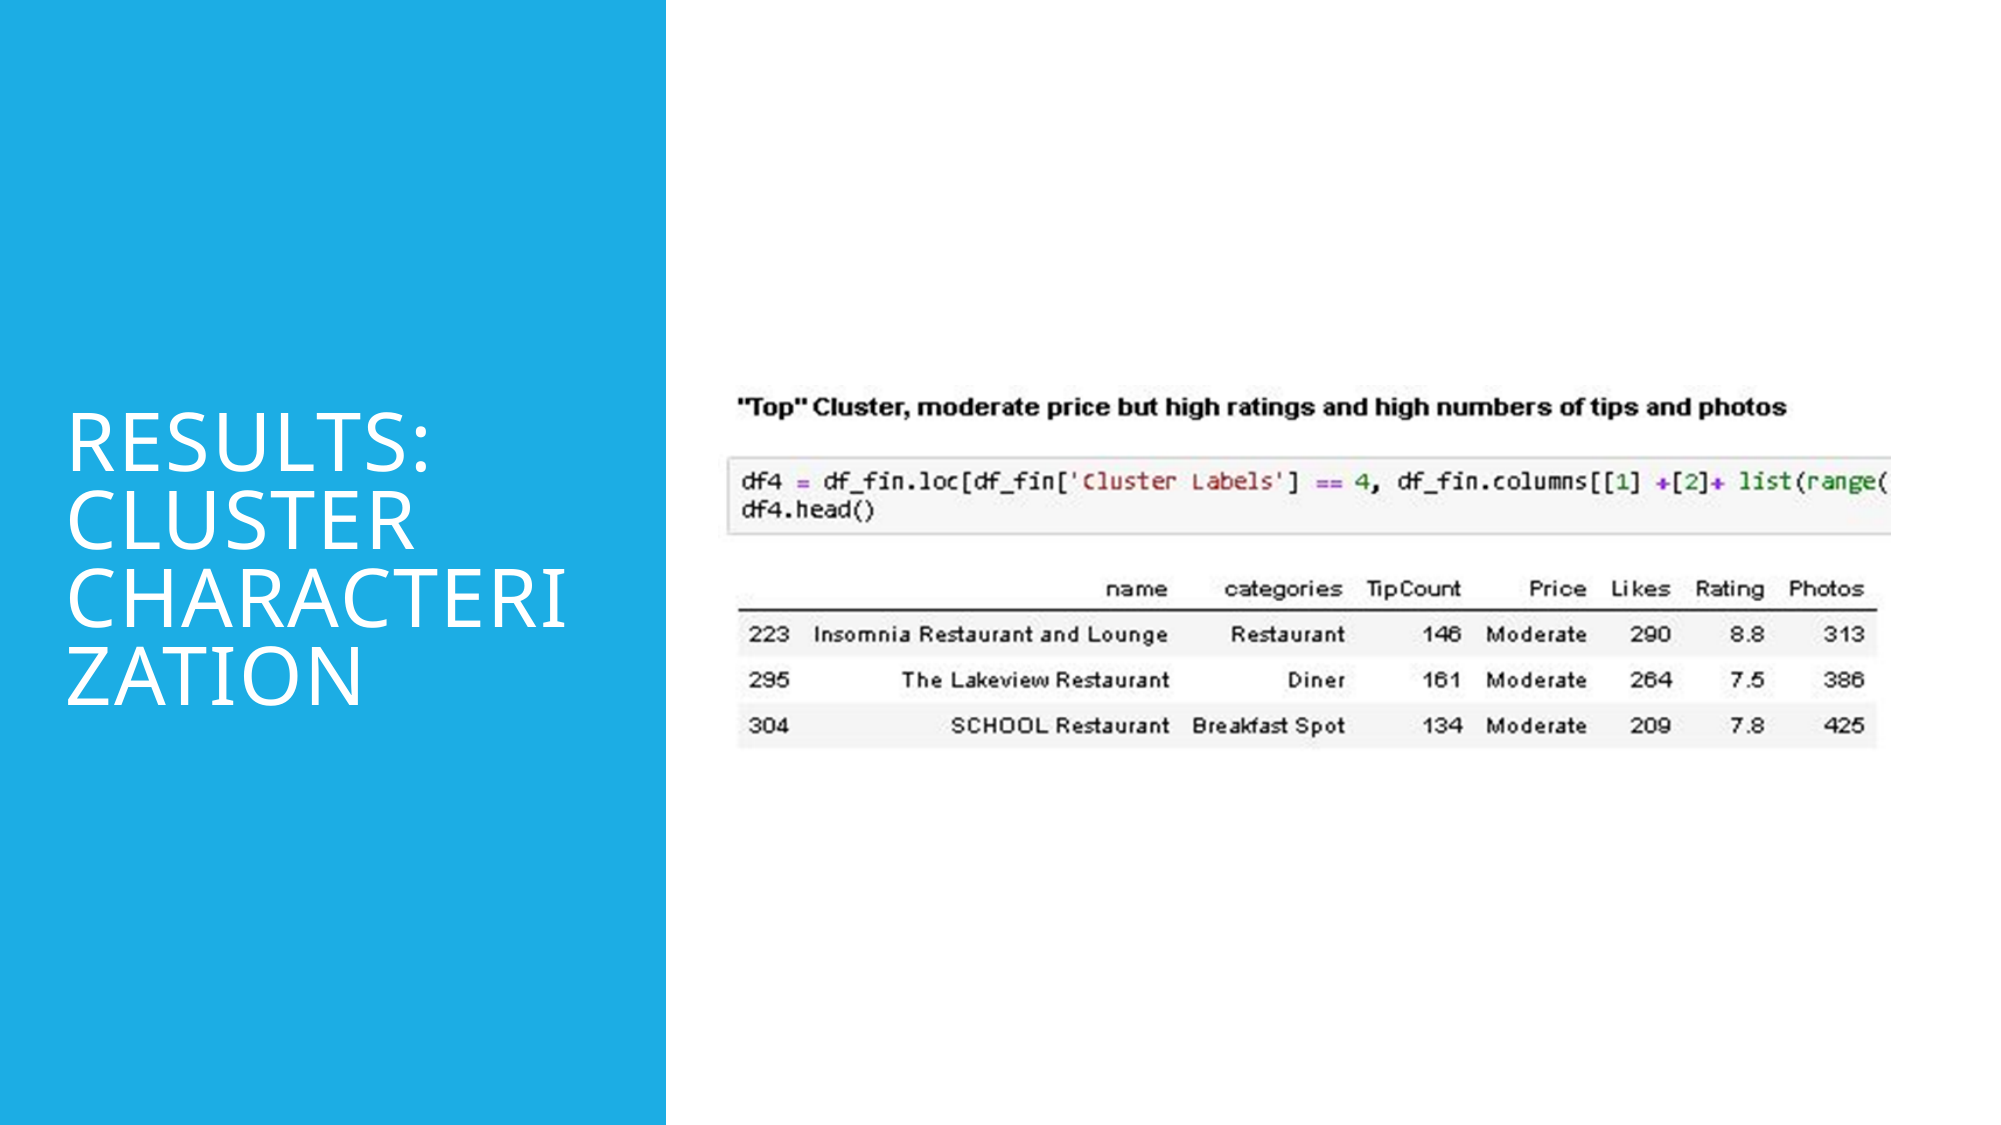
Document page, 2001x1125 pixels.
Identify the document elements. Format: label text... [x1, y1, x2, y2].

title Results: cluster characterization [50, 104, 614, 1026]
text_box [0, 0, 667, 1125]
picture [718, 385, 1891, 770]
